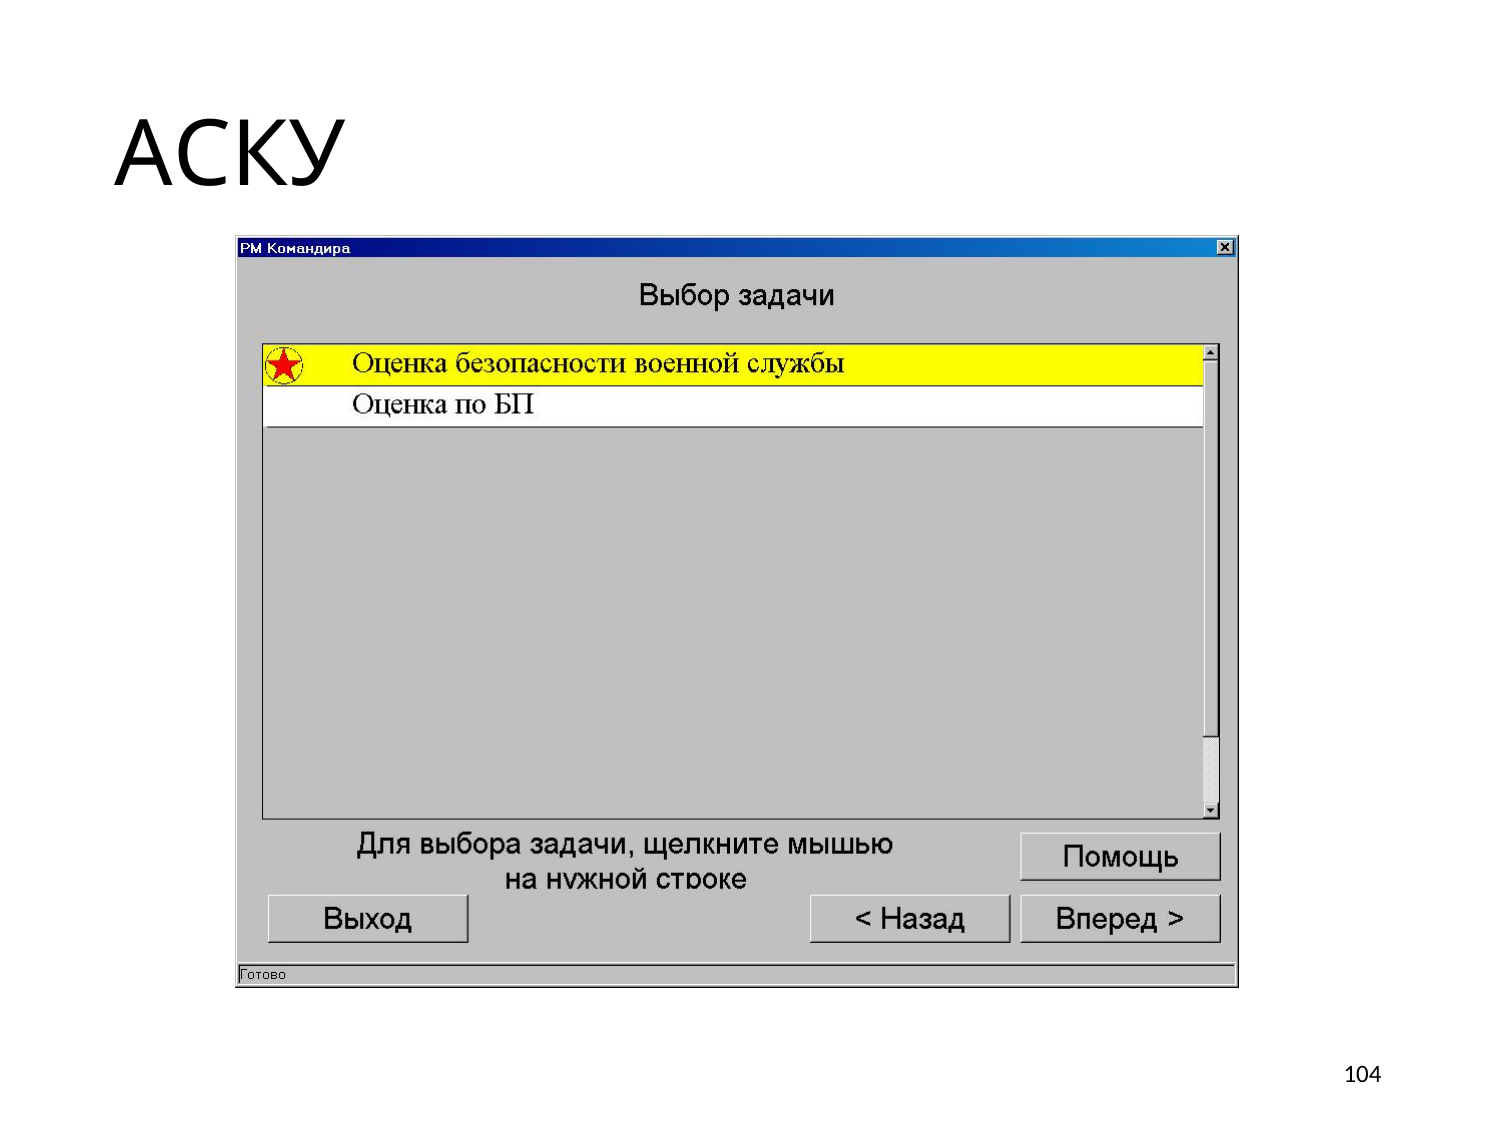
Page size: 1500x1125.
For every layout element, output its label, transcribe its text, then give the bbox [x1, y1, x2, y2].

picture [235, 235, 1239, 988]
title АСКУ [99, 62, 1375, 250]
slide_number 104 [1059, 1042, 1397, 1103]
